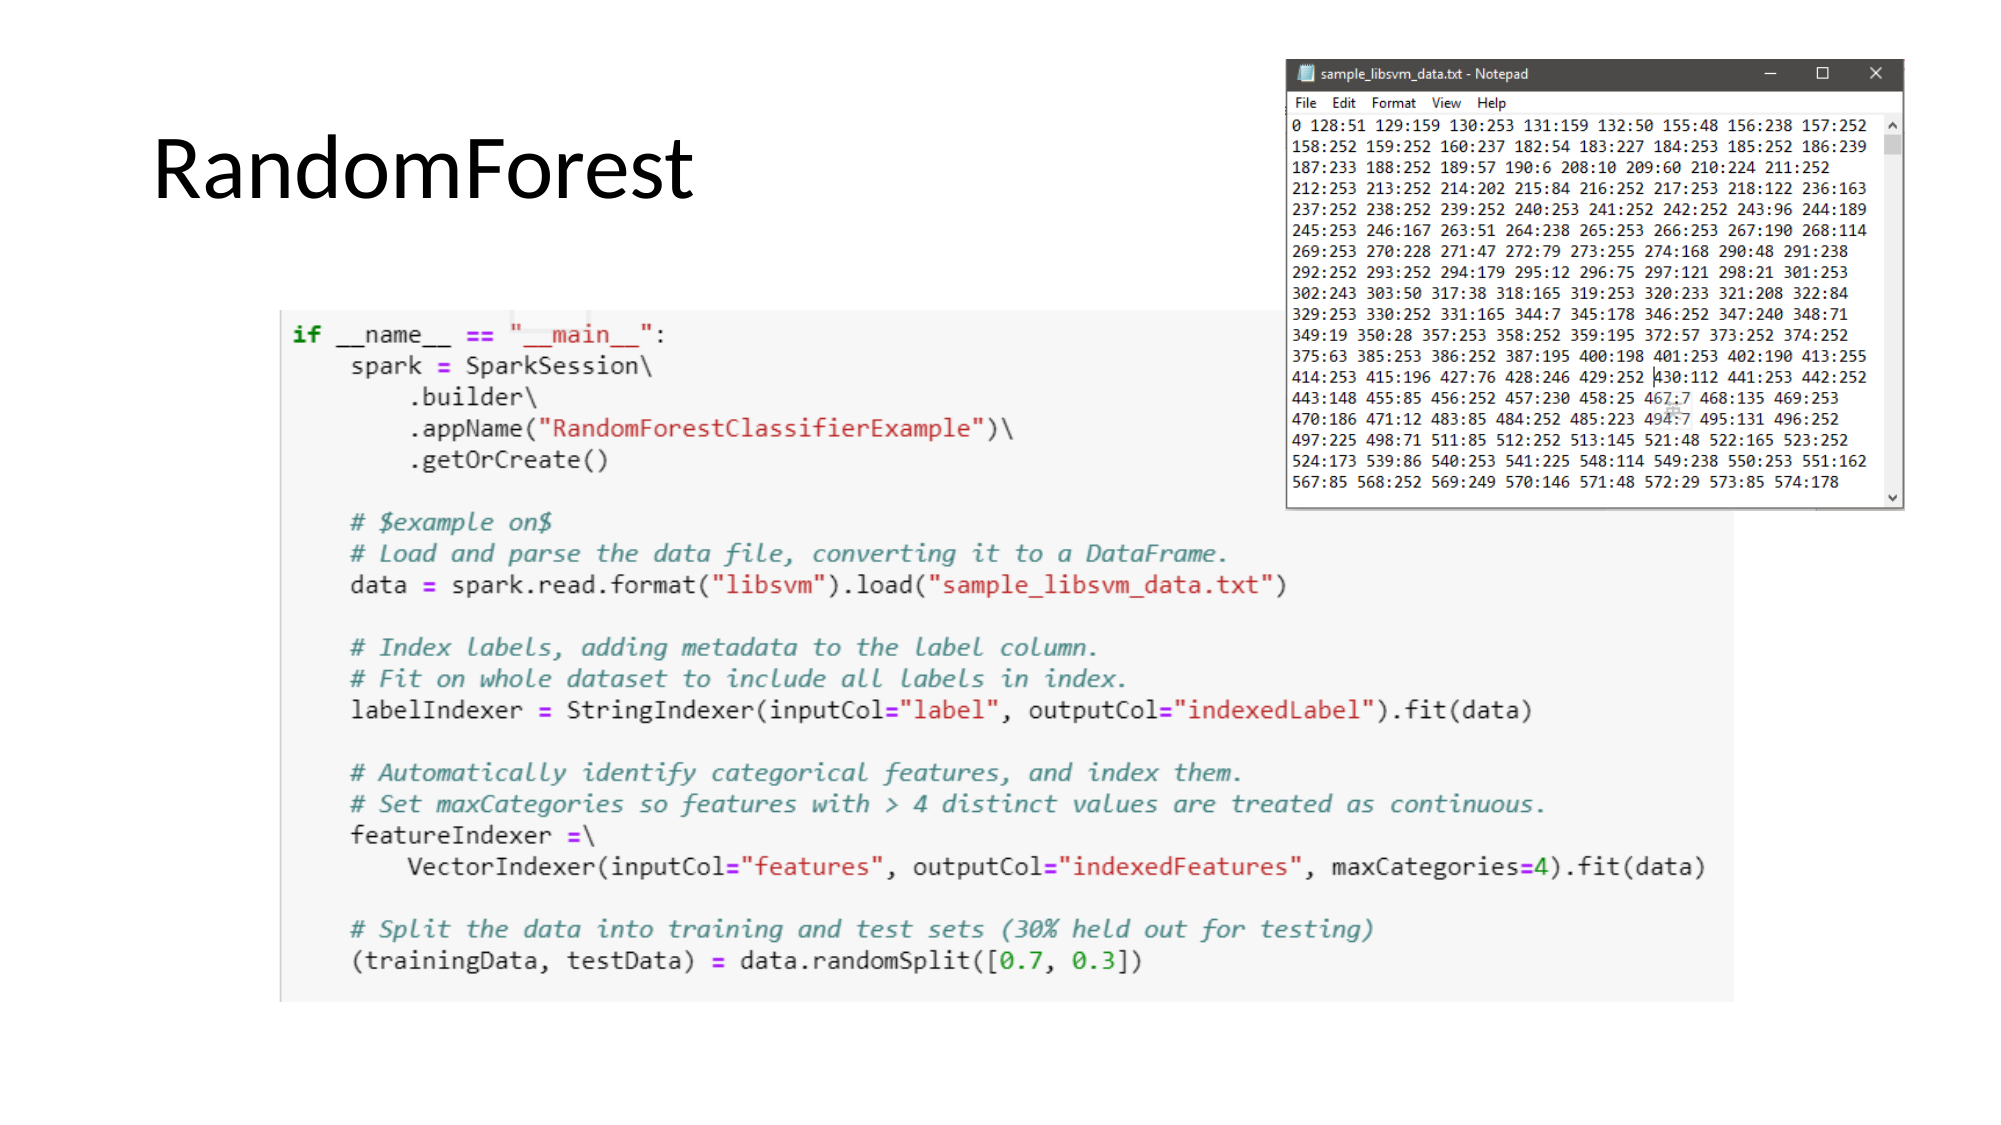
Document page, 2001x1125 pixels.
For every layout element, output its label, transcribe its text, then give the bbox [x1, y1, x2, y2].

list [266, 311, 1734, 1002]
title RandomForest [137, 59, 1285, 278]
picture [266, 59, 1905, 511]
